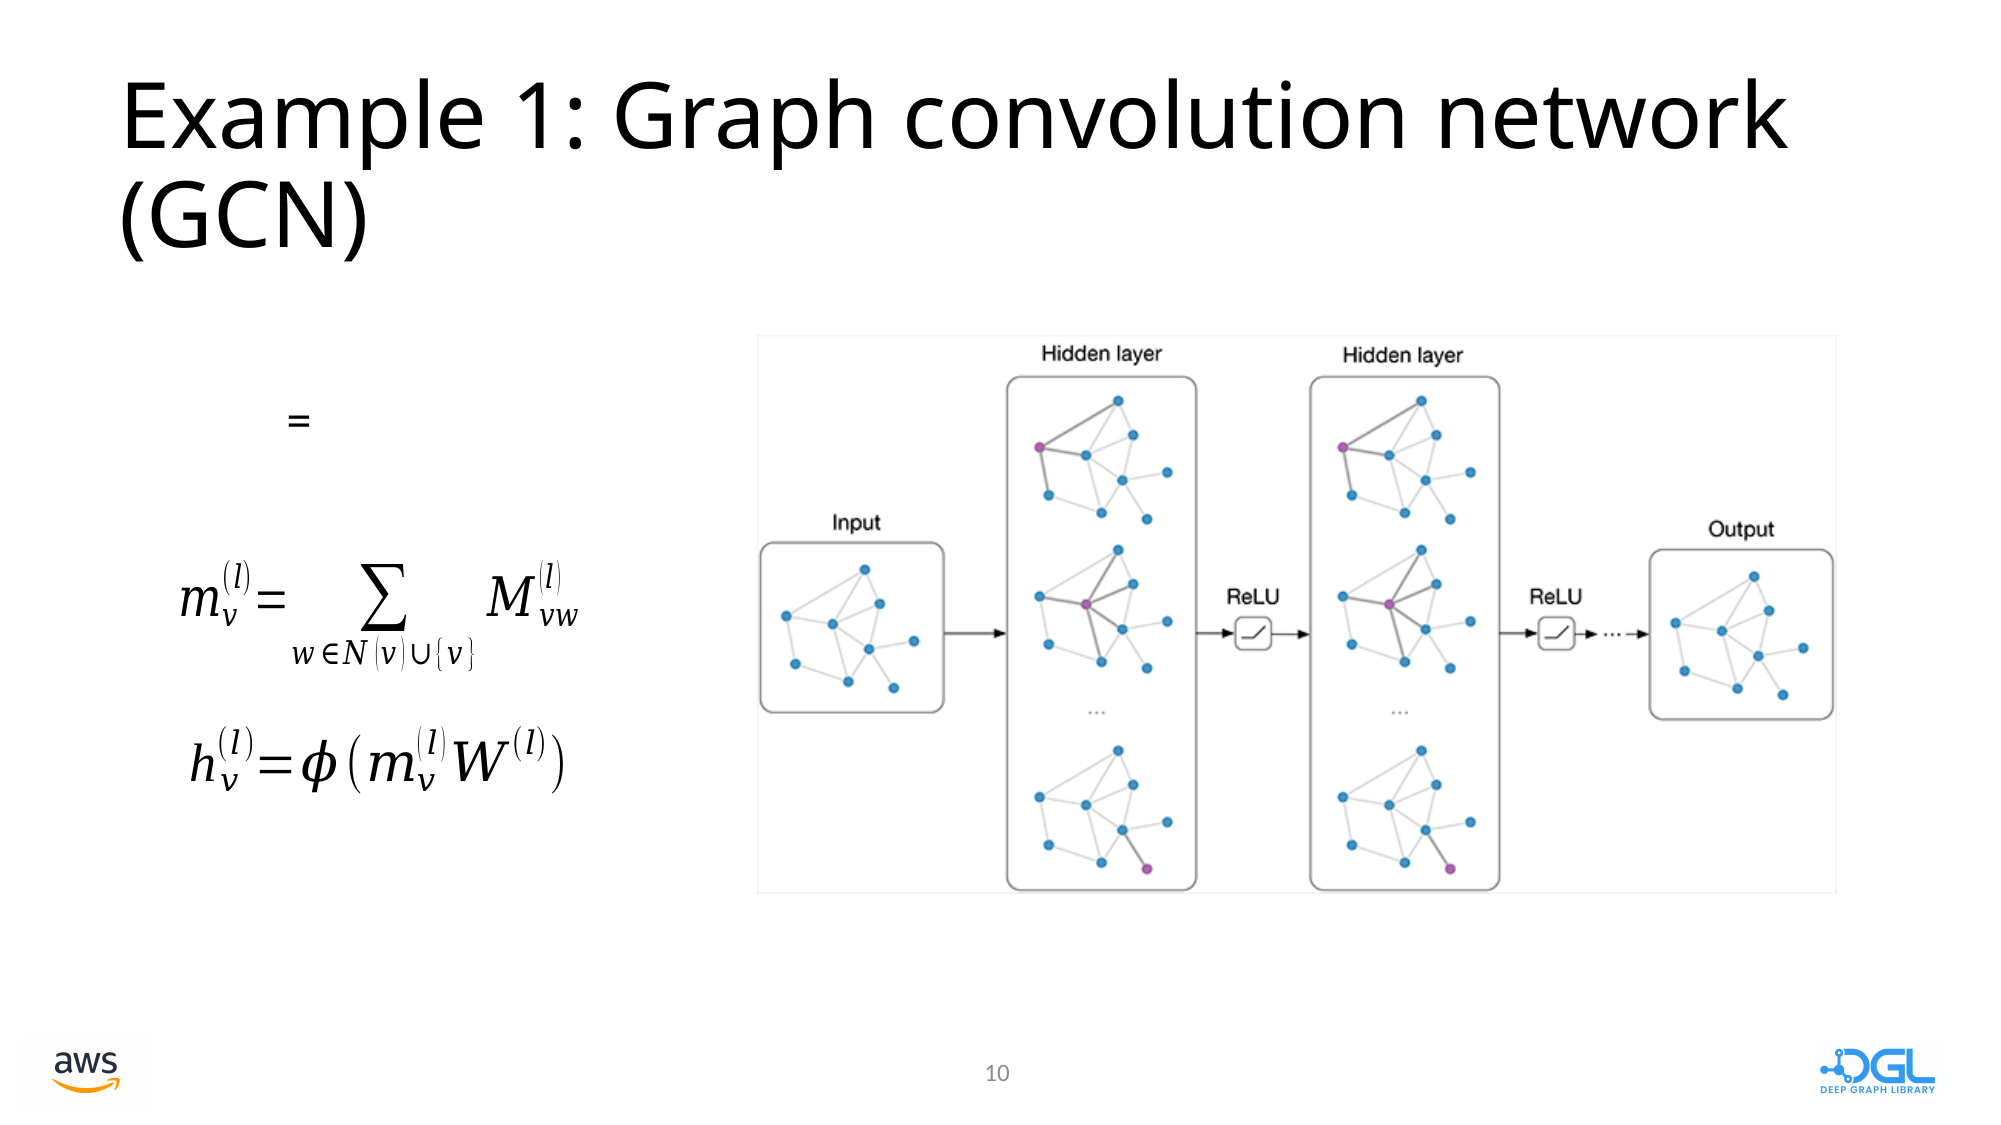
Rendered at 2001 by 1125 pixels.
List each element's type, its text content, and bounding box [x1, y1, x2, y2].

slide_number 10 [791, 1041, 1203, 1102]
picture [19, 1037, 153, 1108]
picture [1815, 1043, 1941, 1099]
title Example 1: Graph convolution network (GCN) [104, 59, 1982, 278]
picture [757, 335, 1837, 894]
